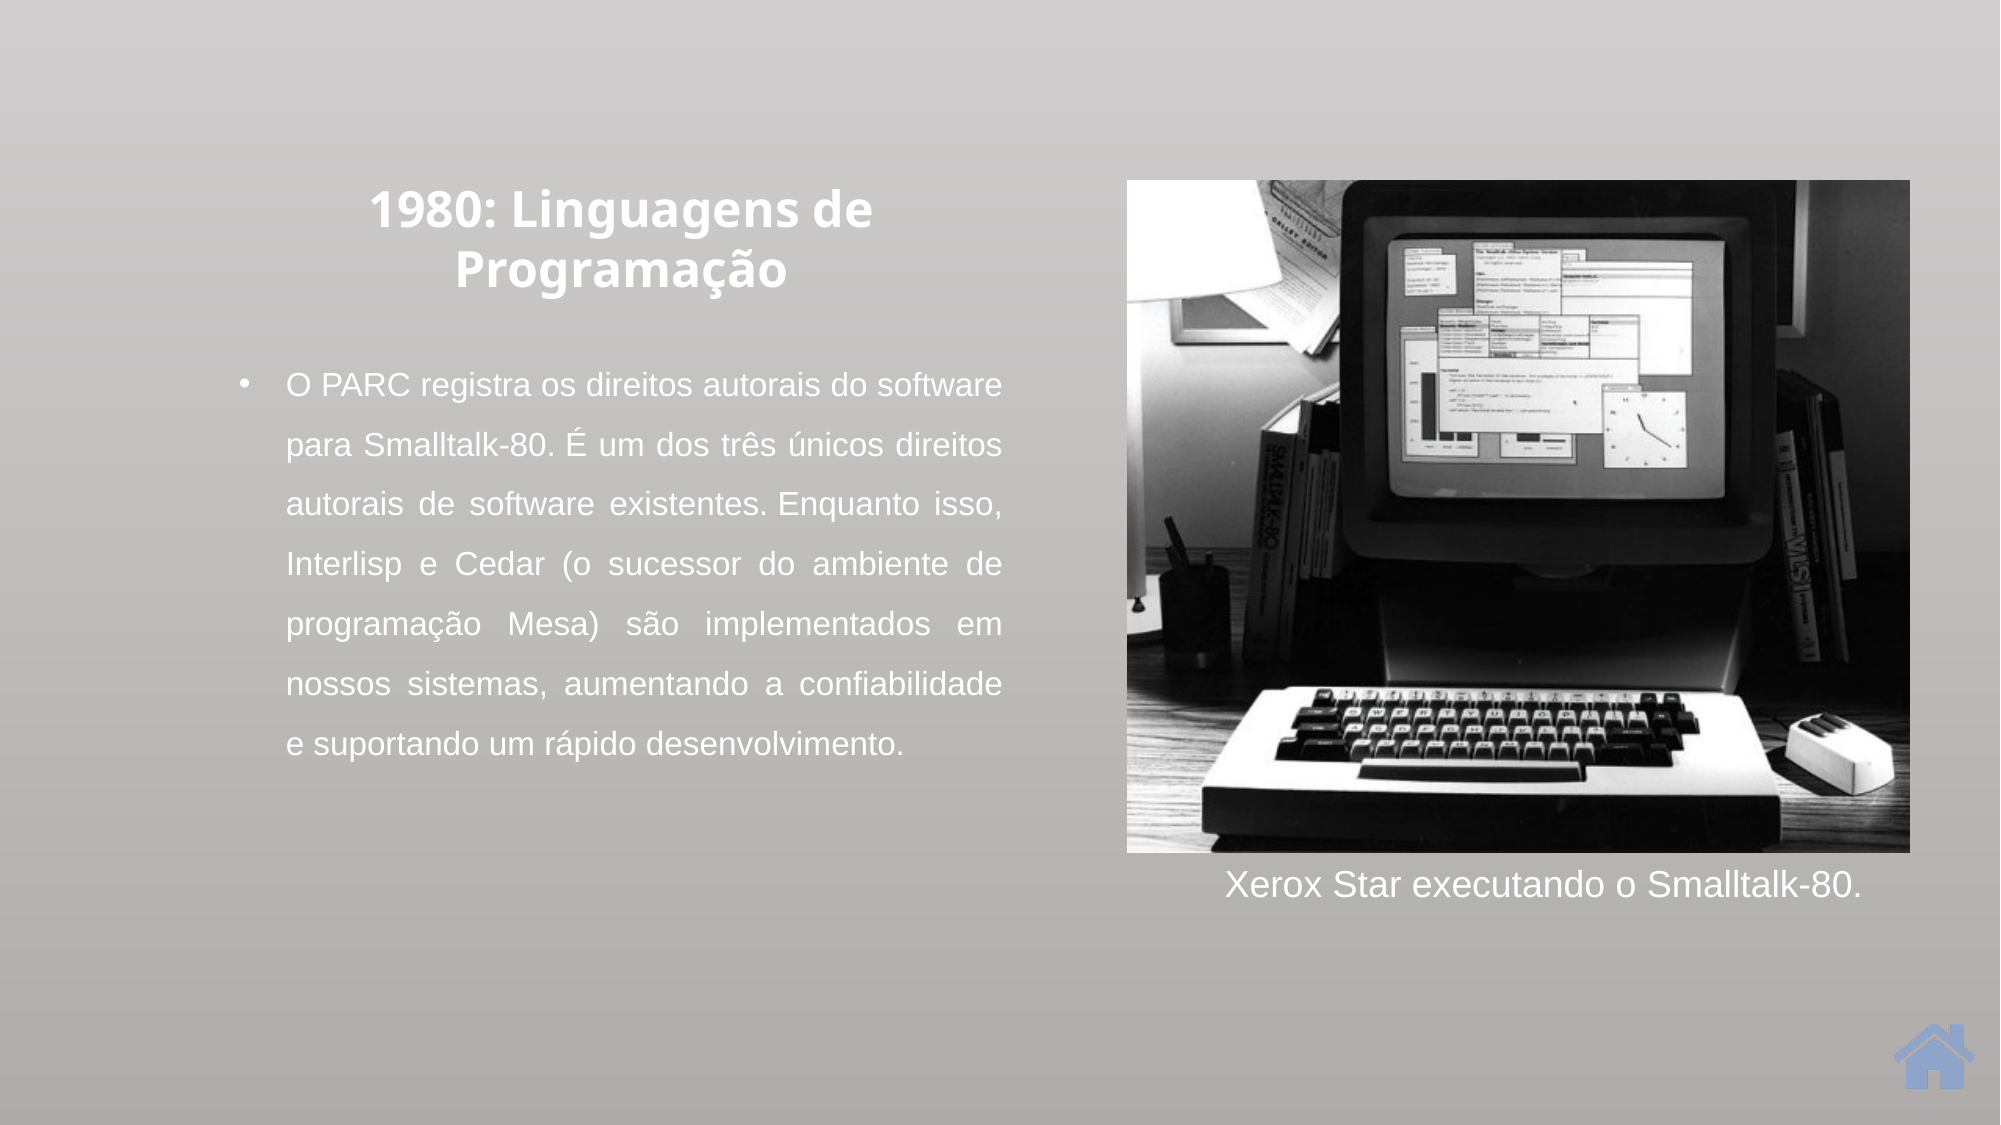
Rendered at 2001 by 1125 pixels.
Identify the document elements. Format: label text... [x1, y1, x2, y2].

picture [1893, 1015, 1975, 1097]
text_box Xerox Star executando o Smalltalk-80. [1199, 852, 1953, 913]
text_box 1980: Linguagens de Programação O PARC registra os direitos autorais do software para Smalltalk-80. É um dos três únicos direitos autorais de software existentes. Enquanto isso, Interlisp e Cedar (o sucessor do ambiente de programação Mesa) são implementados em nossos sistemas, aumentando a confiabilidade e suportando um rápido desenvolvimento. [224, 170, 1019, 905]
picture [1127, 180, 1910, 853]
